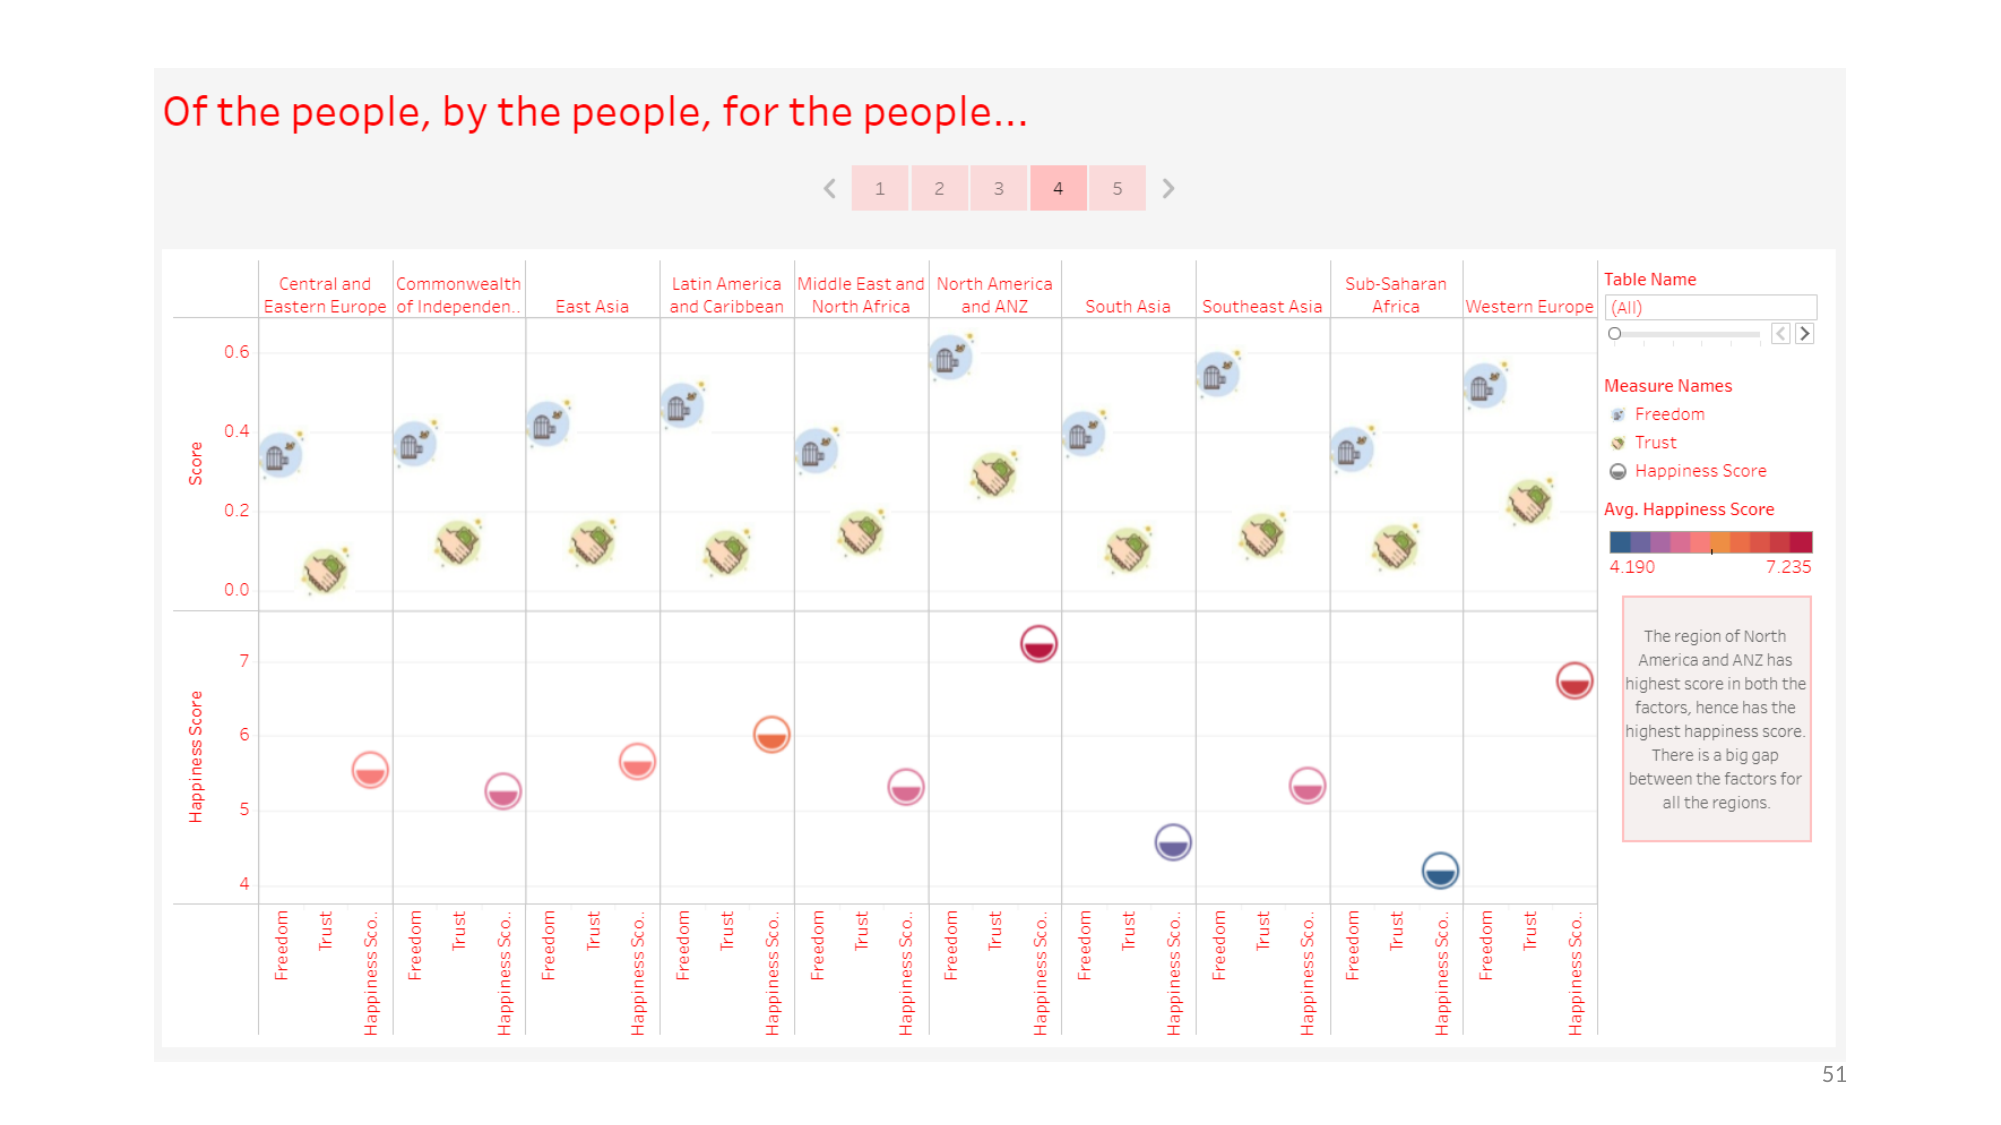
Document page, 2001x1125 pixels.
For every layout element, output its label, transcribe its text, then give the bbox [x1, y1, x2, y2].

slide_number 51 [1412, 1042, 1863, 1103]
picture [153, 68, 1846, 1062]
